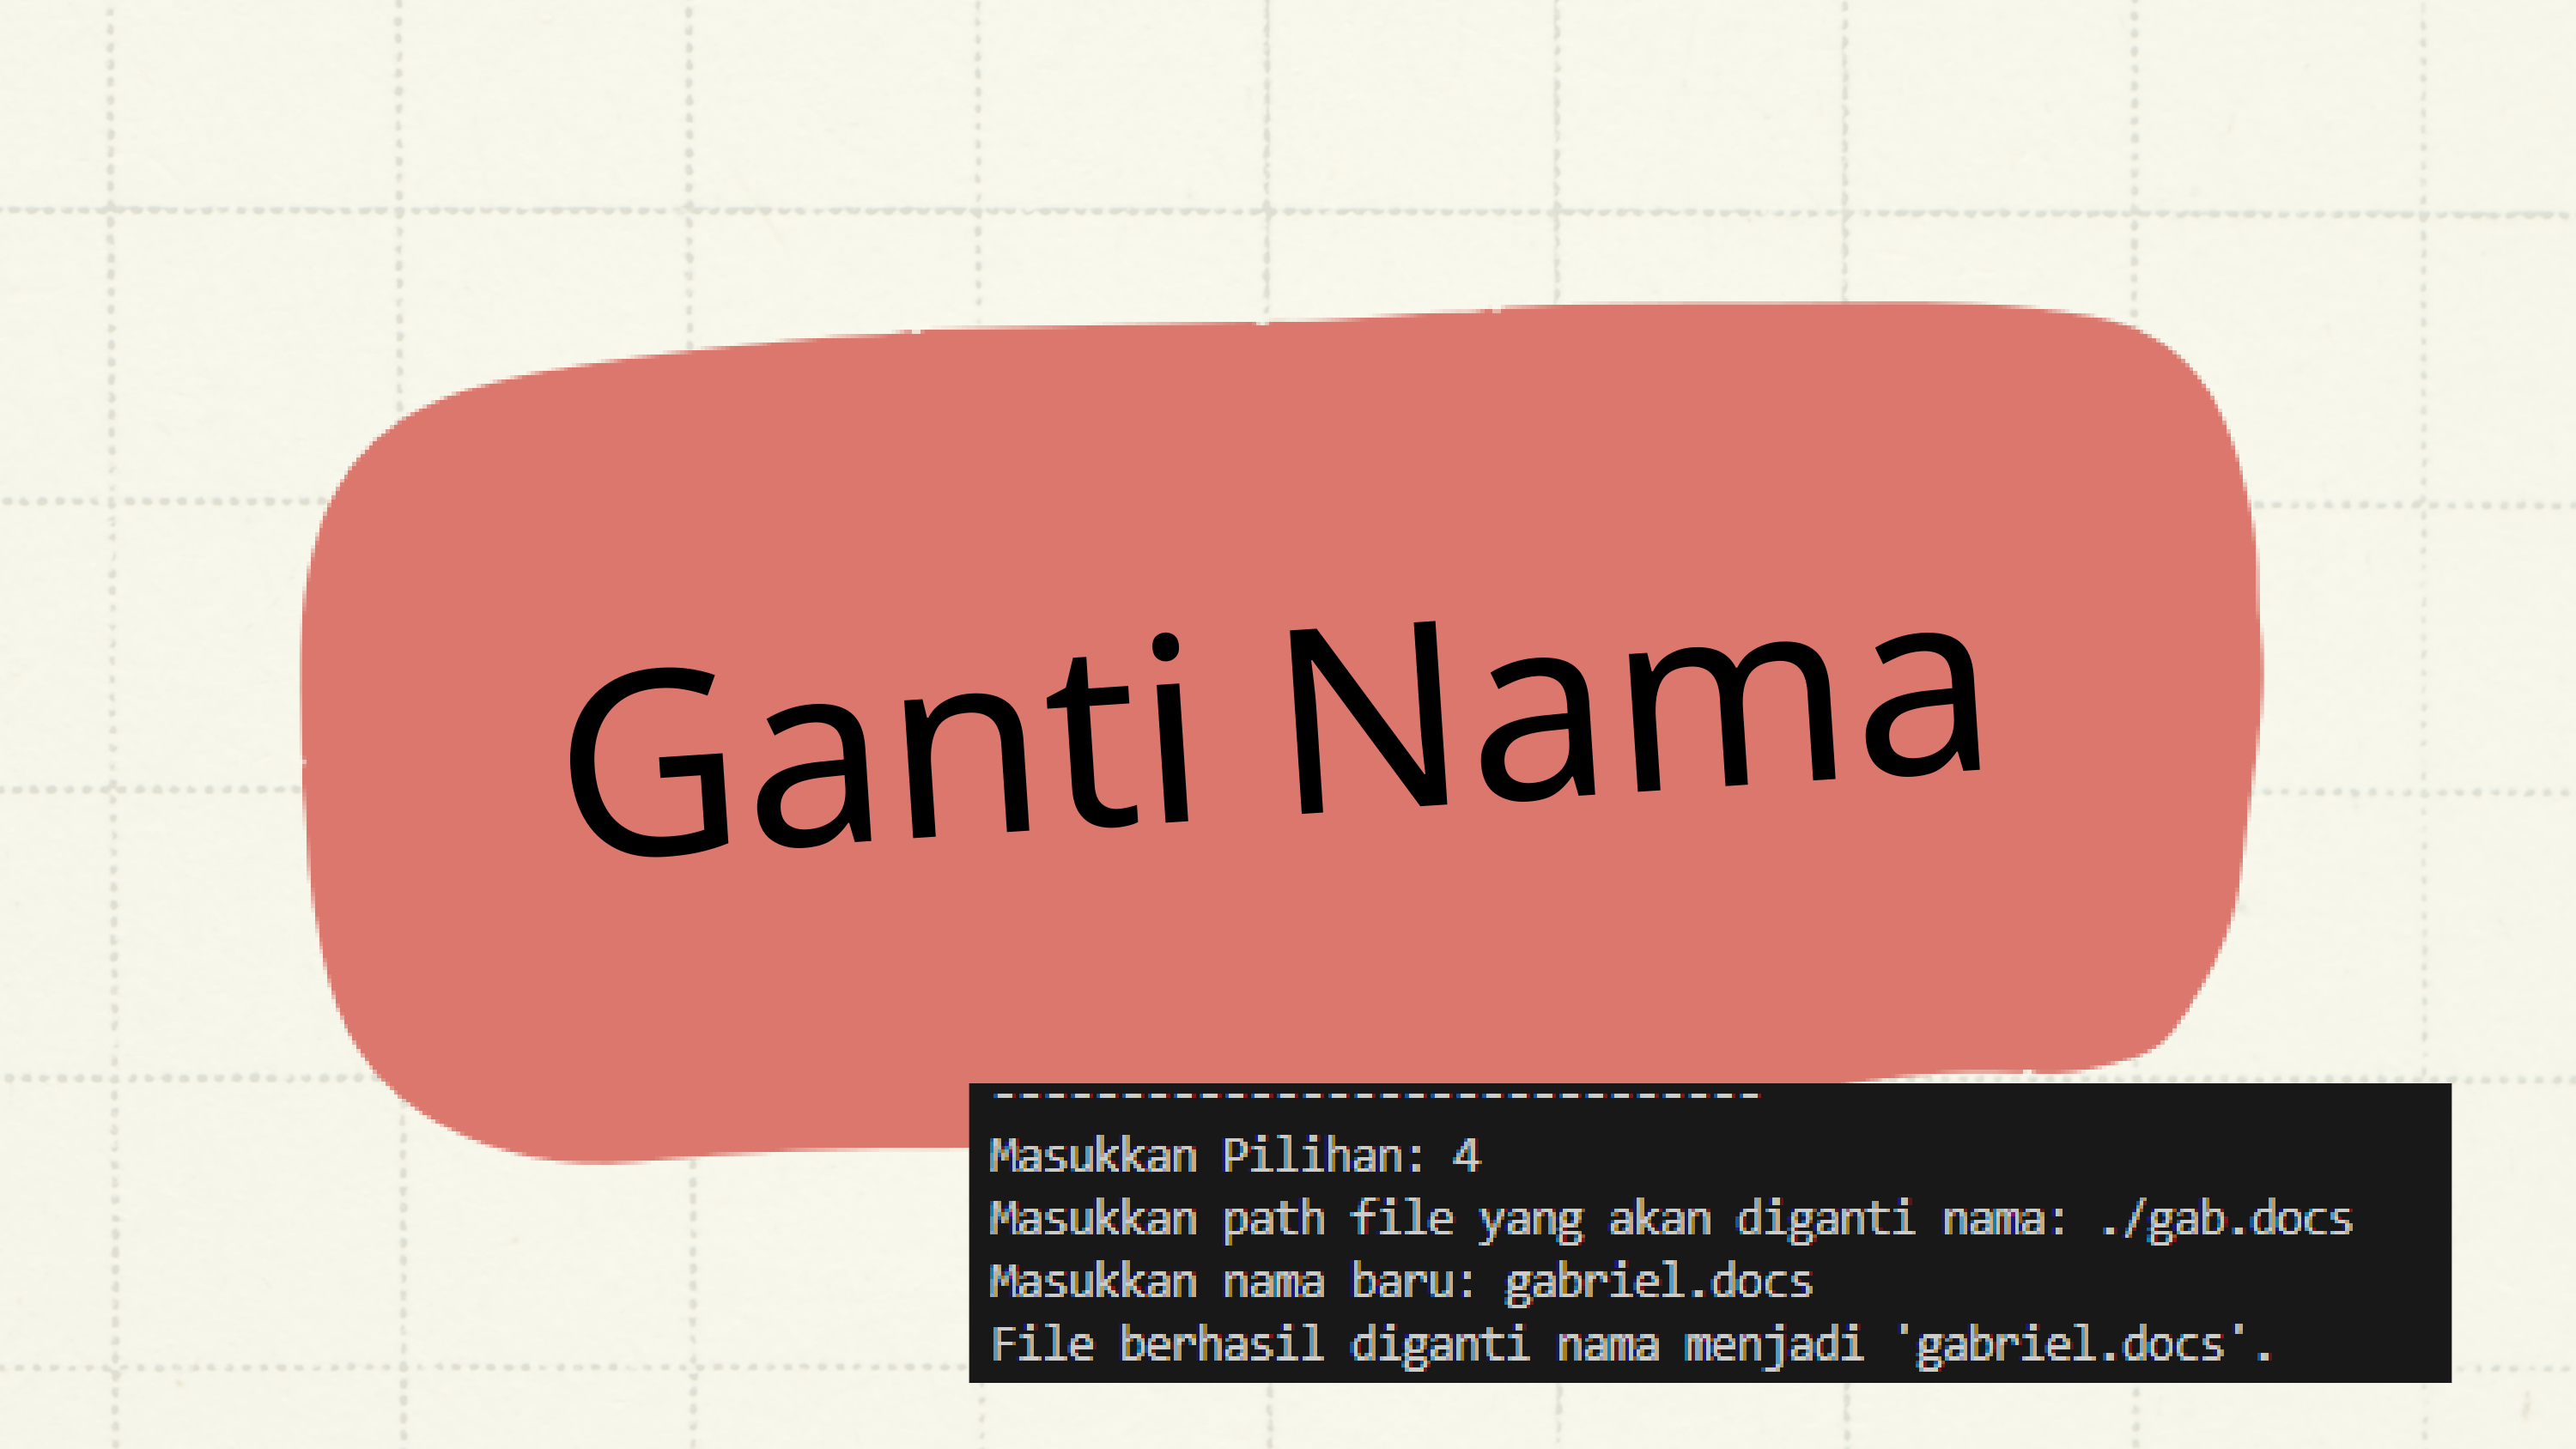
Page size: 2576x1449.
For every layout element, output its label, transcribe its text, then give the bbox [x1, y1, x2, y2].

text_box Ganti Nama [458, 453, 2087, 919]
text_box [969, 1083, 2452, 1383]
text_box [299, 301, 2264, 1170]
text_box [0, 0, 2576, 1449]
